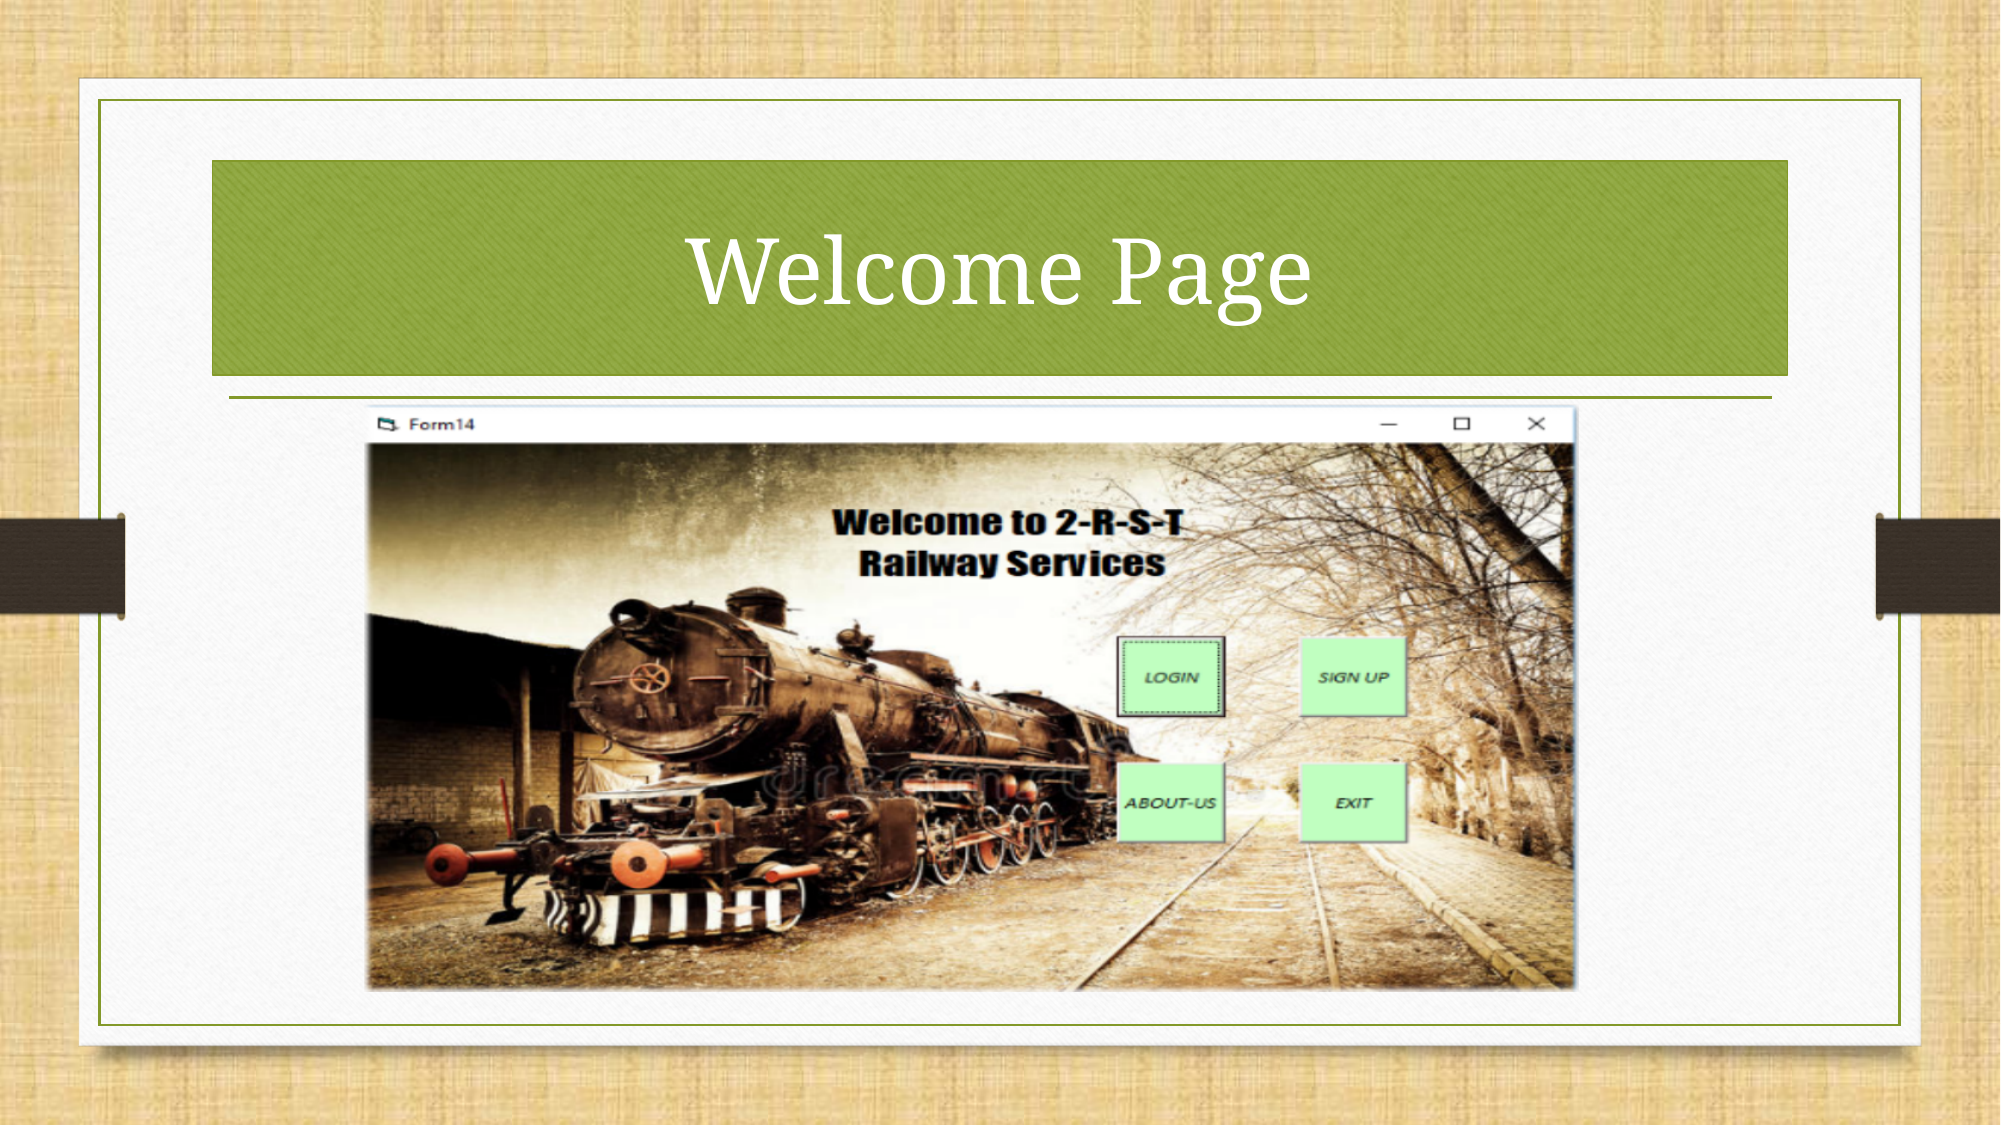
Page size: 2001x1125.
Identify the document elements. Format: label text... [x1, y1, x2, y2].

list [363, 404, 1579, 992]
picture [0, 0, 2001, 1125]
title Welcome Page [212, 160, 1788, 376]
